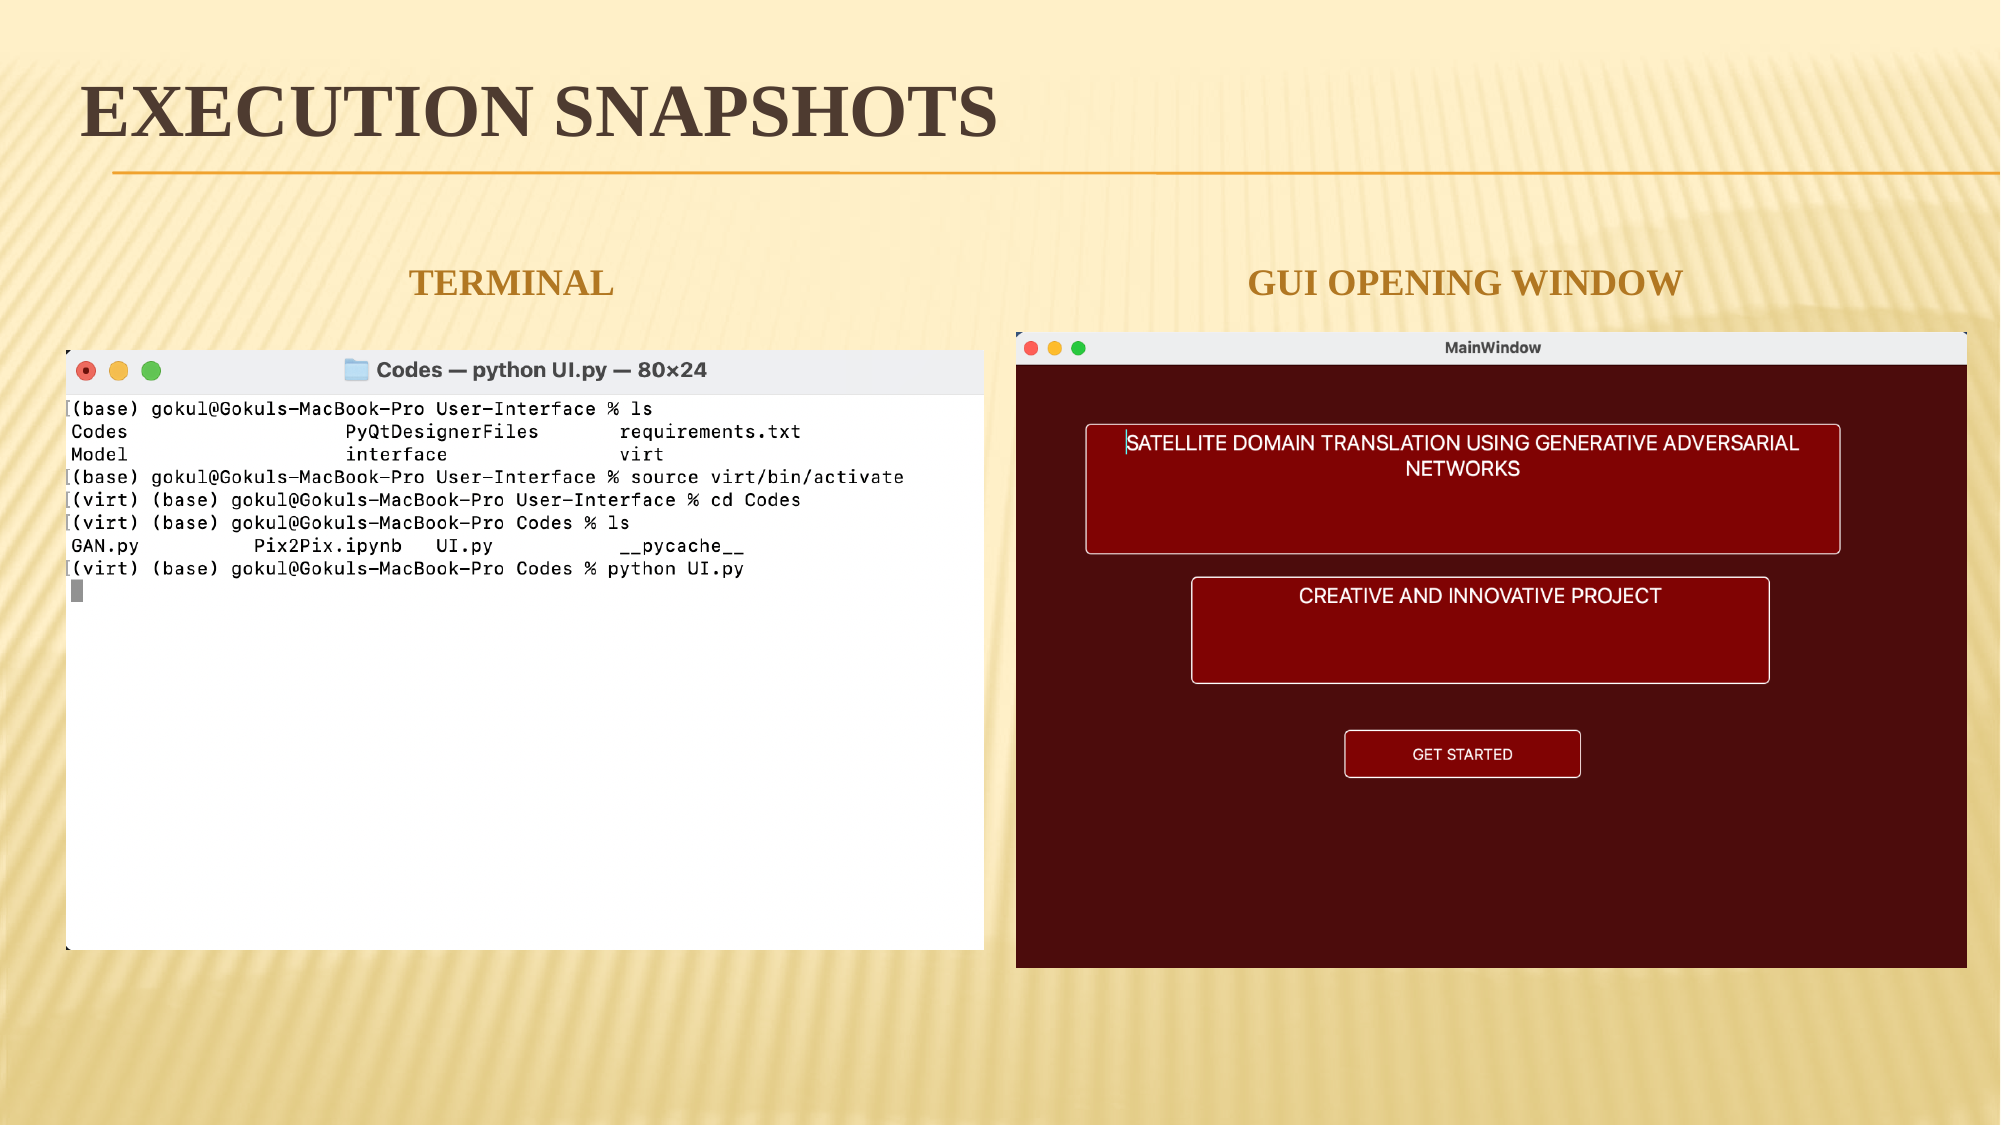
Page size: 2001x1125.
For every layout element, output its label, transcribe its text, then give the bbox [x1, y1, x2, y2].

title EXECUTION SNAPSHOTS [66, 37, 1966, 176]
text_box GUI OPENING WINDOW [965, 250, 1966, 311]
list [66, 350, 984, 950]
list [1016, 331, 1967, 969]
text_box TERMINAL [11, 250, 965, 311]
